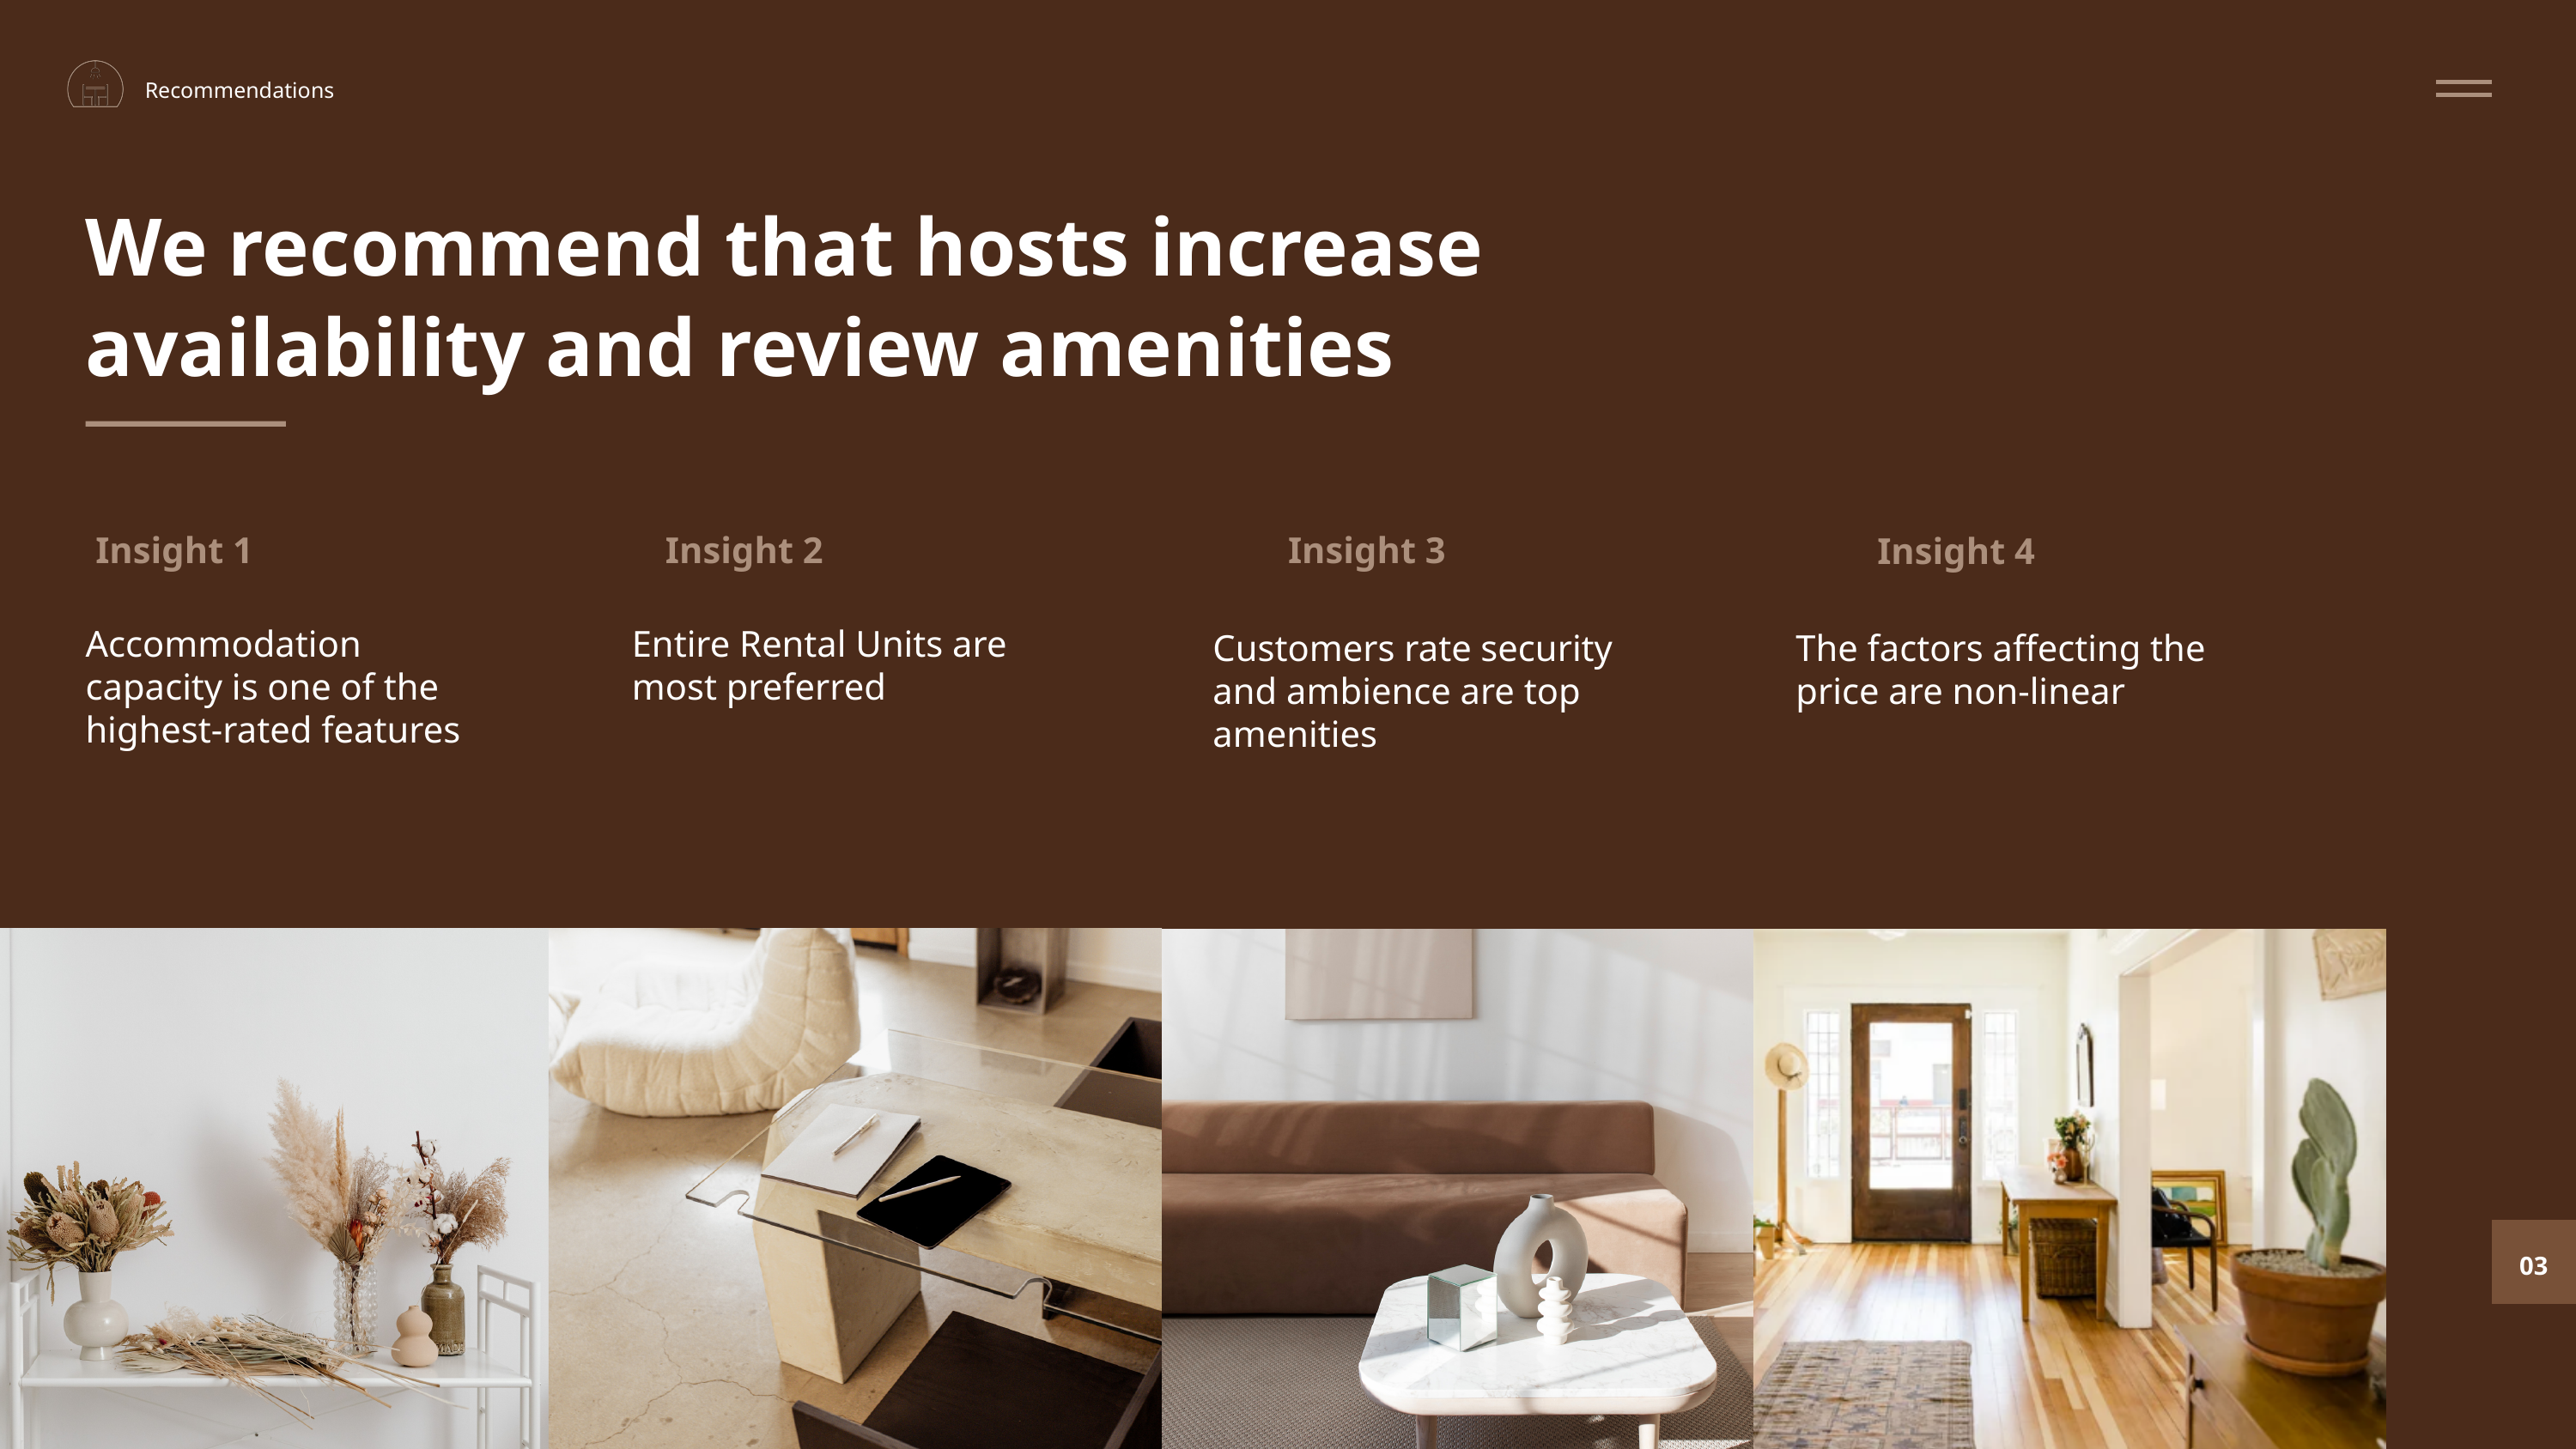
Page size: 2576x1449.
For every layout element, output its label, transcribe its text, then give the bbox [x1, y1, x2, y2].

text_box Recommendations [144, 72, 543, 103]
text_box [2435, 92, 2493, 97]
text_box The factors affecting the price are non-linear [1795, 625, 2215, 712]
text_box Insight 4 [1877, 521, 2263, 572]
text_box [548, 927, 1163, 1449]
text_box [0, 927, 547, 1449]
text_box Insight 3 [1288, 520, 1674, 571]
text_box Customers rate security and ambience are top amenities [1212, 625, 1632, 755]
text_box Entire Rental Units are most preferred [631, 621, 1051, 707]
text_box Insight 1 [95, 520, 481, 571]
text_box Accommodation capacity is one of the highest-rated features [85, 621, 471, 751]
text_box Insight 2 [665, 520, 1051, 571]
text_box [67, 60, 125, 107]
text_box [2491, 1219, 2576, 1304]
picture [1753, 929, 2386, 1449]
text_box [1161, 929, 1753, 1449]
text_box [2435, 79, 2493, 84]
text_box We recommend that hosts increase availability and review amenities [85, 191, 1524, 393]
